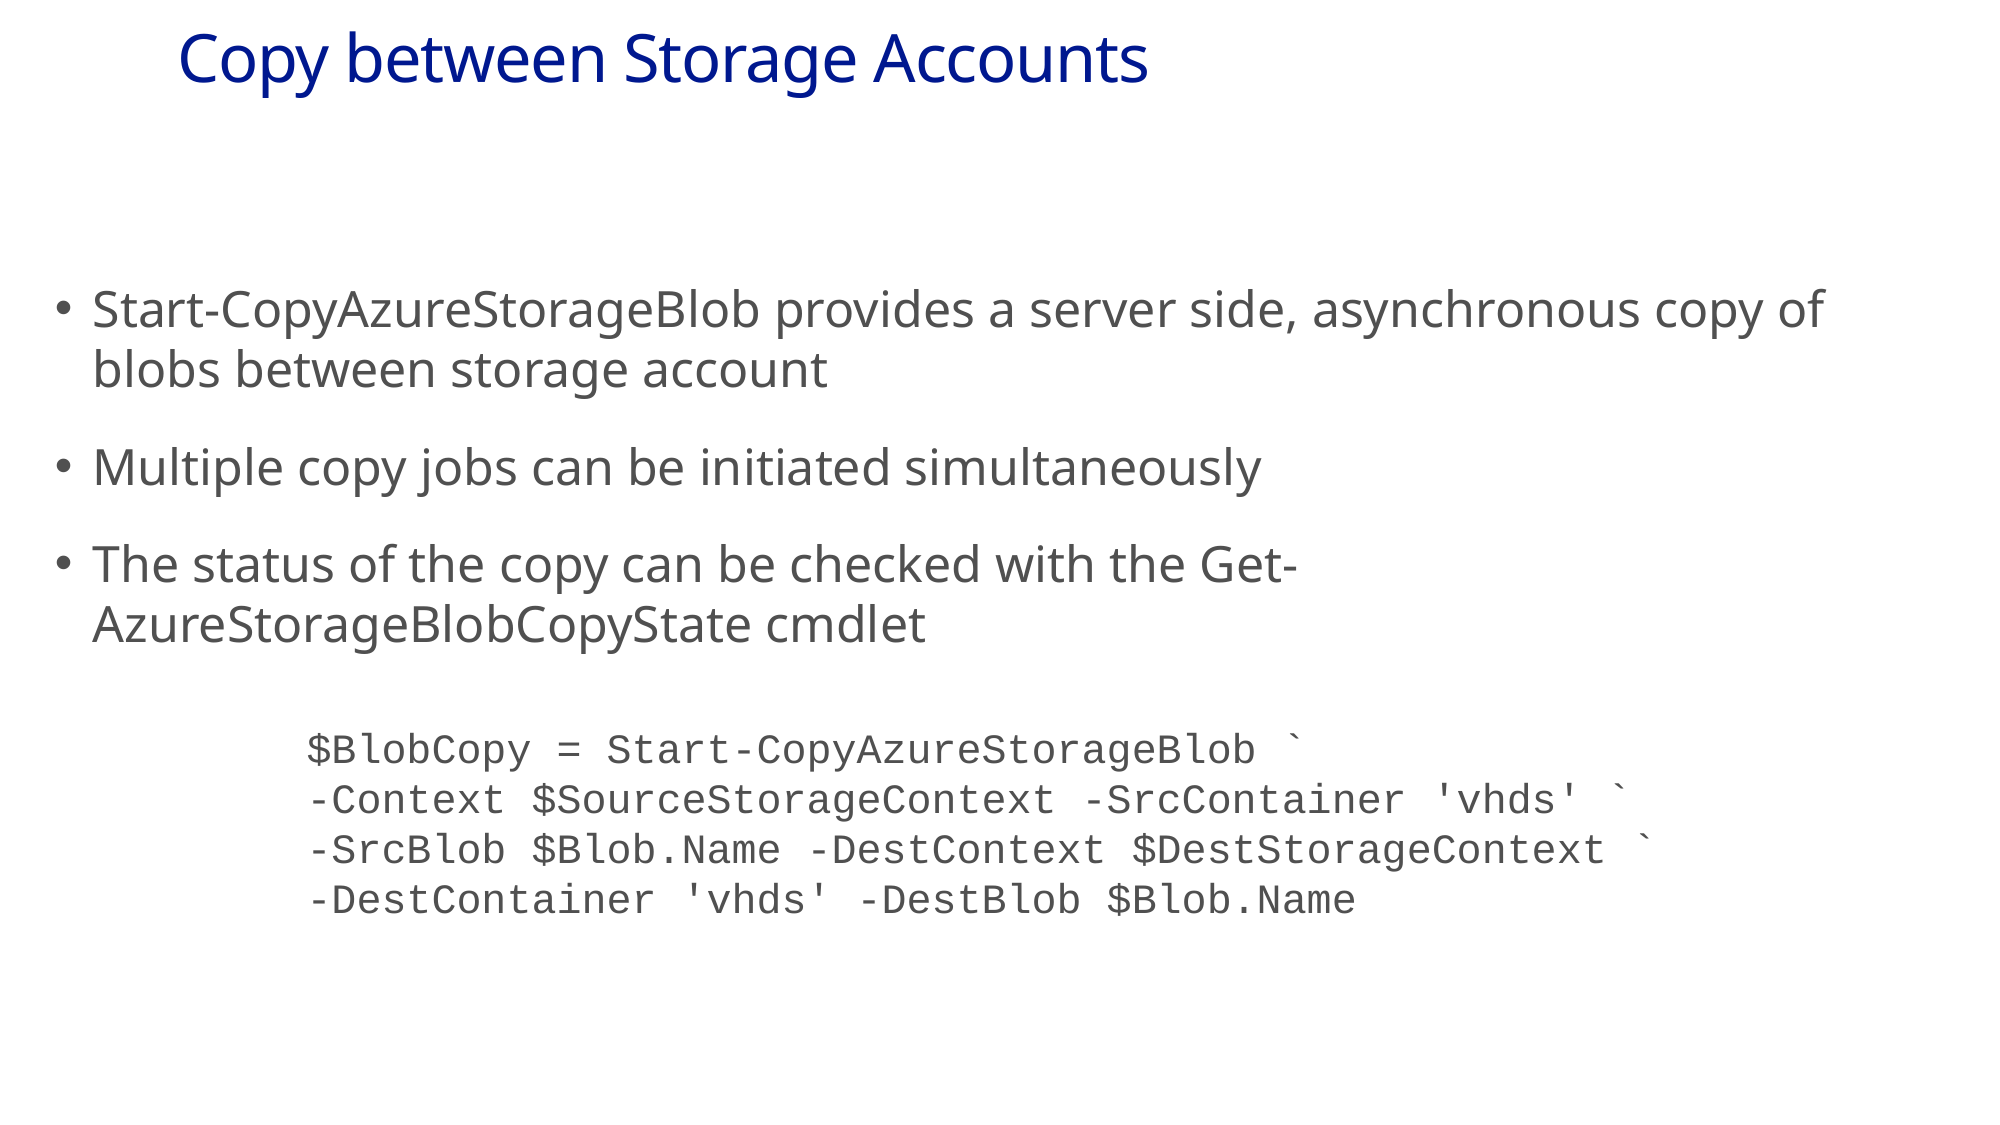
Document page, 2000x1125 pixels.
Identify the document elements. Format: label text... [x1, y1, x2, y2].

title Copy between Storage Accounts [124, 0, 2000, 106]
text_box $BlobCopy = Start-CopyAzureStorageBlob ` -Context $SourceStorageContext -SrcContainer 'vhds' ` -SrcBlob $Blob.Name -DestContext $DestStorageContext ` -DestContainer 'vhds' -DestBlob $Blob.Name [291, 714, 1902, 930]
list Start-CopyAzureStorageBlob provides a server side, asynchronous copy of blobs between storage account Multiple copy jobs can be initiated simultaneously The status of the copy can be checked with the Get-AzureStorageBlobCopyState cmdlet [24, 262, 1975, 1011]
